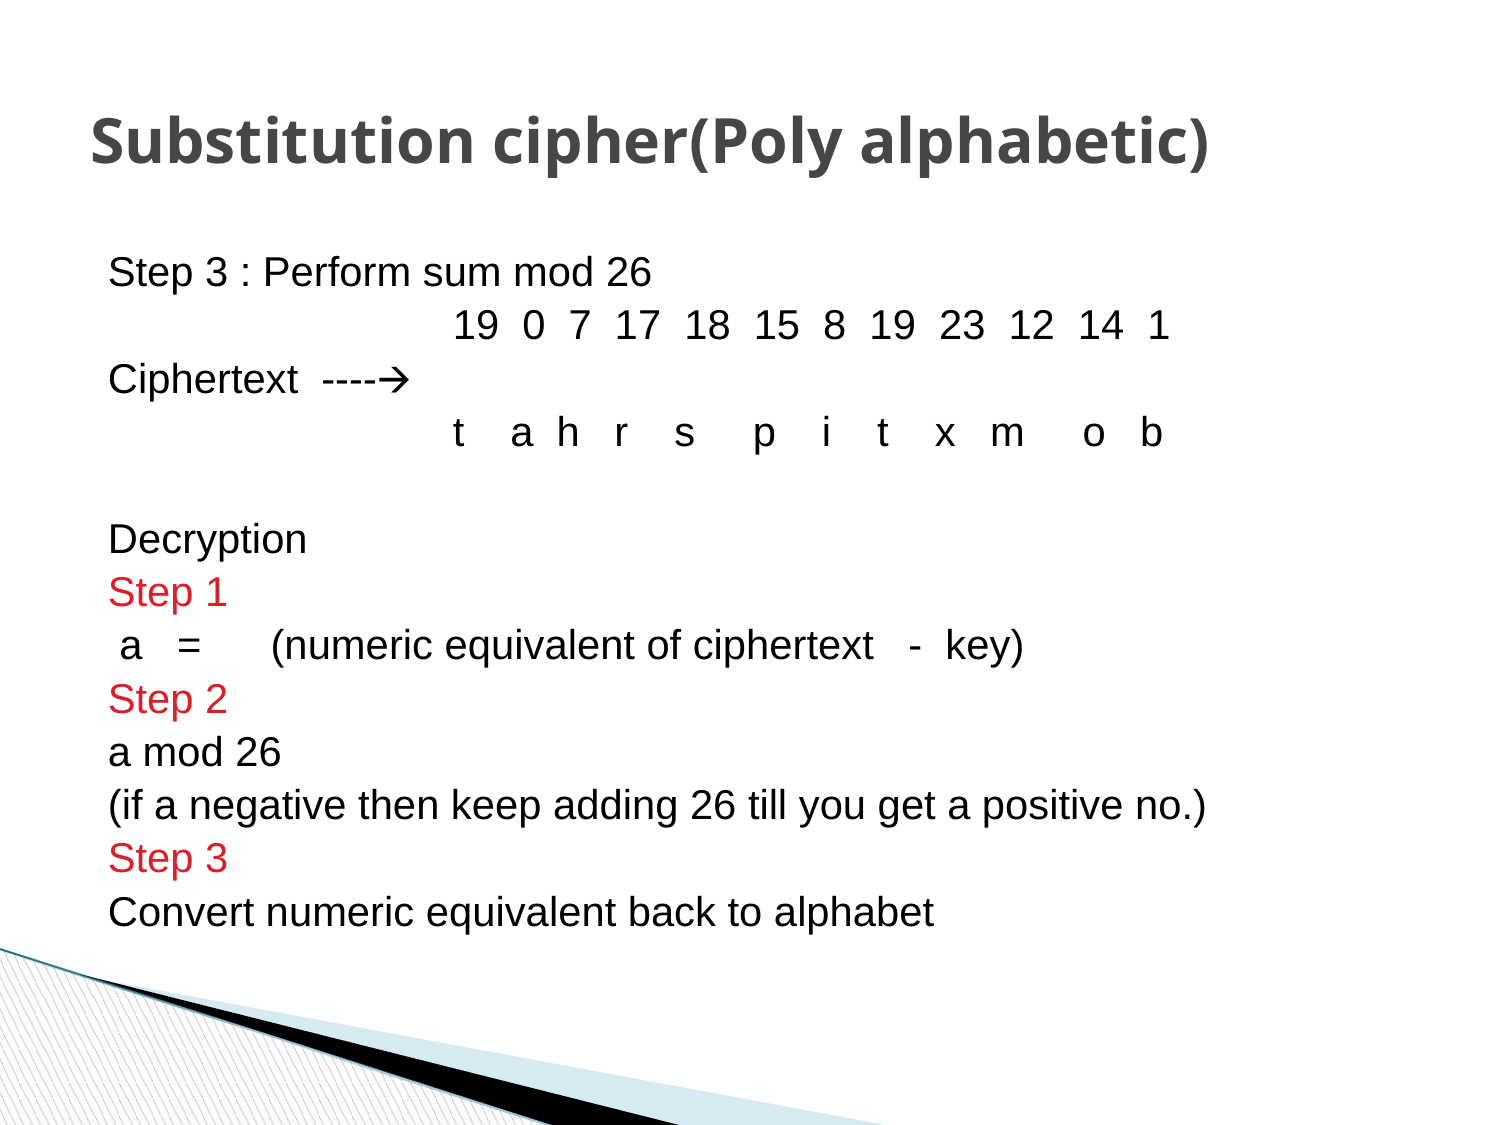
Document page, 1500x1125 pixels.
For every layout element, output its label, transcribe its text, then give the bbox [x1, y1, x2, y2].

list Step 3 : Perform sum mod 26 19 0 7 17 18 15 8 19 23 12 14 1 Ciphertext ----🡪 t a h r s p i t x m o b Decryption Step 1 a = (numeric equivalent of ciphertext - key) Step 2 a mod 26 (if a negative then keep adding 26 till you get a positive no.) Step 3 Convert numeric equivalent back to alphabet [75, 242, 1425, 986]
picture [0, 947, 559, 1125]
title Substitution cipher(Poly alphabetic) [75, 45, 1425, 233]
